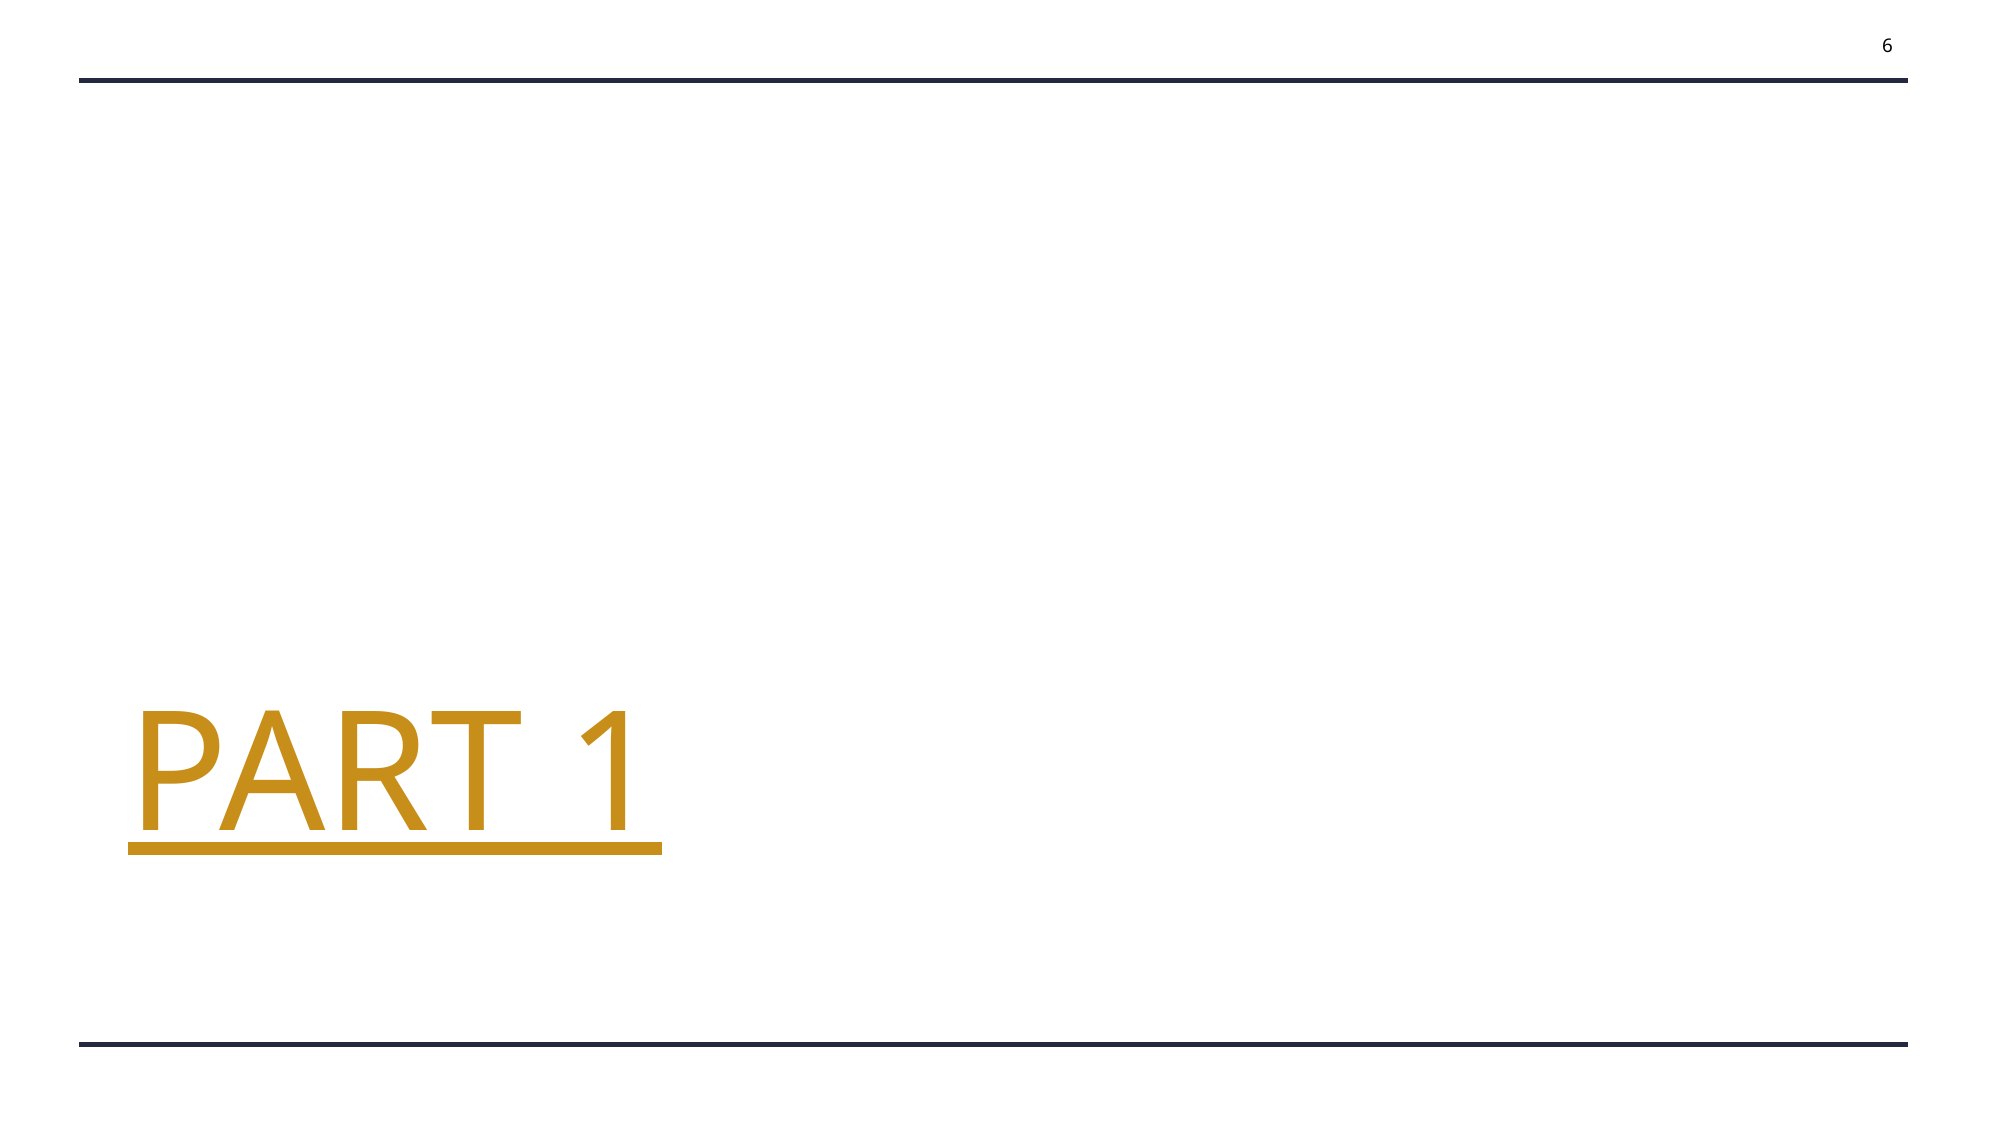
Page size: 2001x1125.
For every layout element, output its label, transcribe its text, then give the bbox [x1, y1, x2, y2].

slide_number 6 [1802, 16, 1908, 77]
text_box PART 1 [112, 655, 1888, 871]
